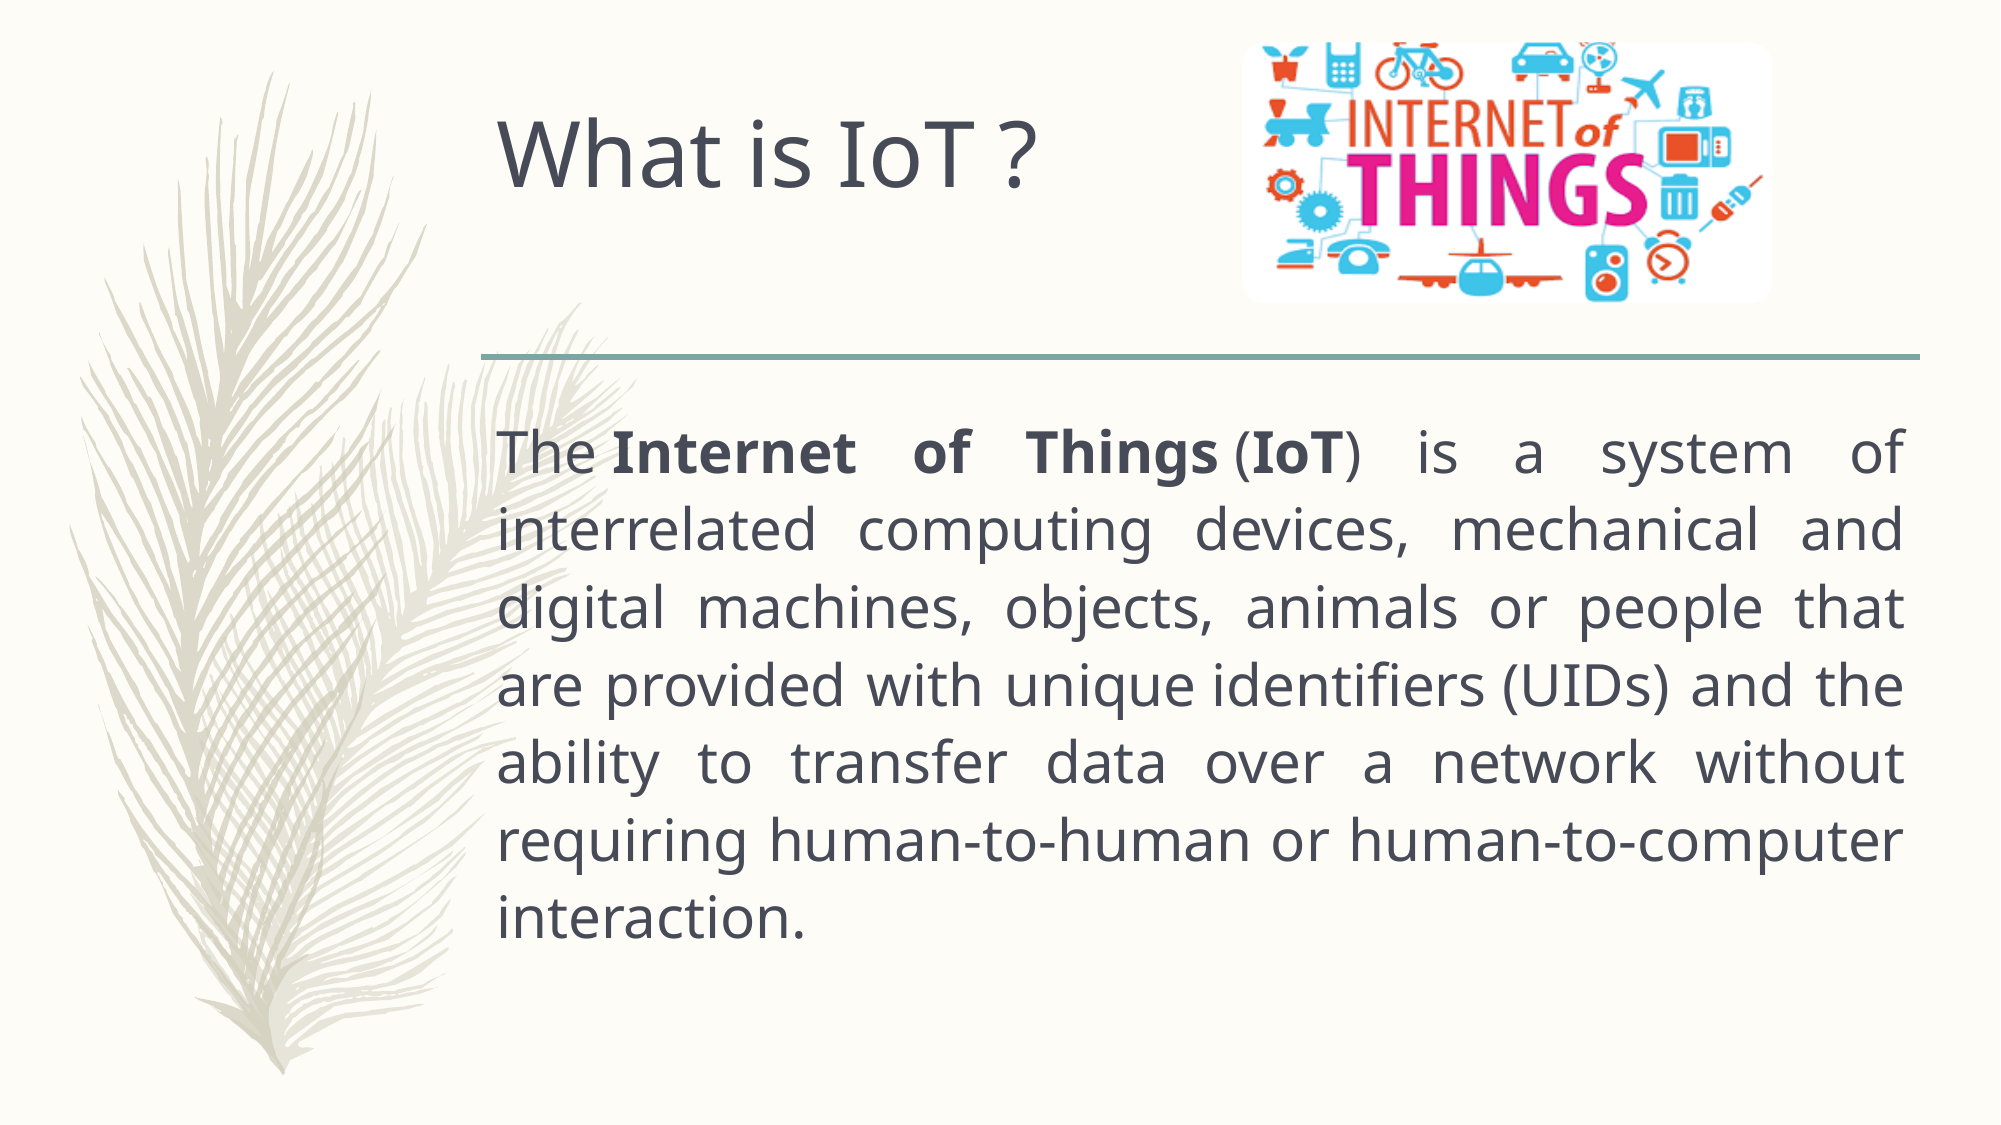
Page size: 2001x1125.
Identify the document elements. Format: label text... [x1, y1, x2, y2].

title What is IoT ? [481, 93, 1920, 350]
picture [1241, 42, 1772, 304]
list The Internet of Things (IoT) is a system of interrelated computing devices, mechanical and digital machines, objects, animals or people that are provided with unique identifiers (UIDs) and the ability to transfer data over a network without requiring human-to-human or human-to-computer interaction. [481, 399, 1920, 999]
